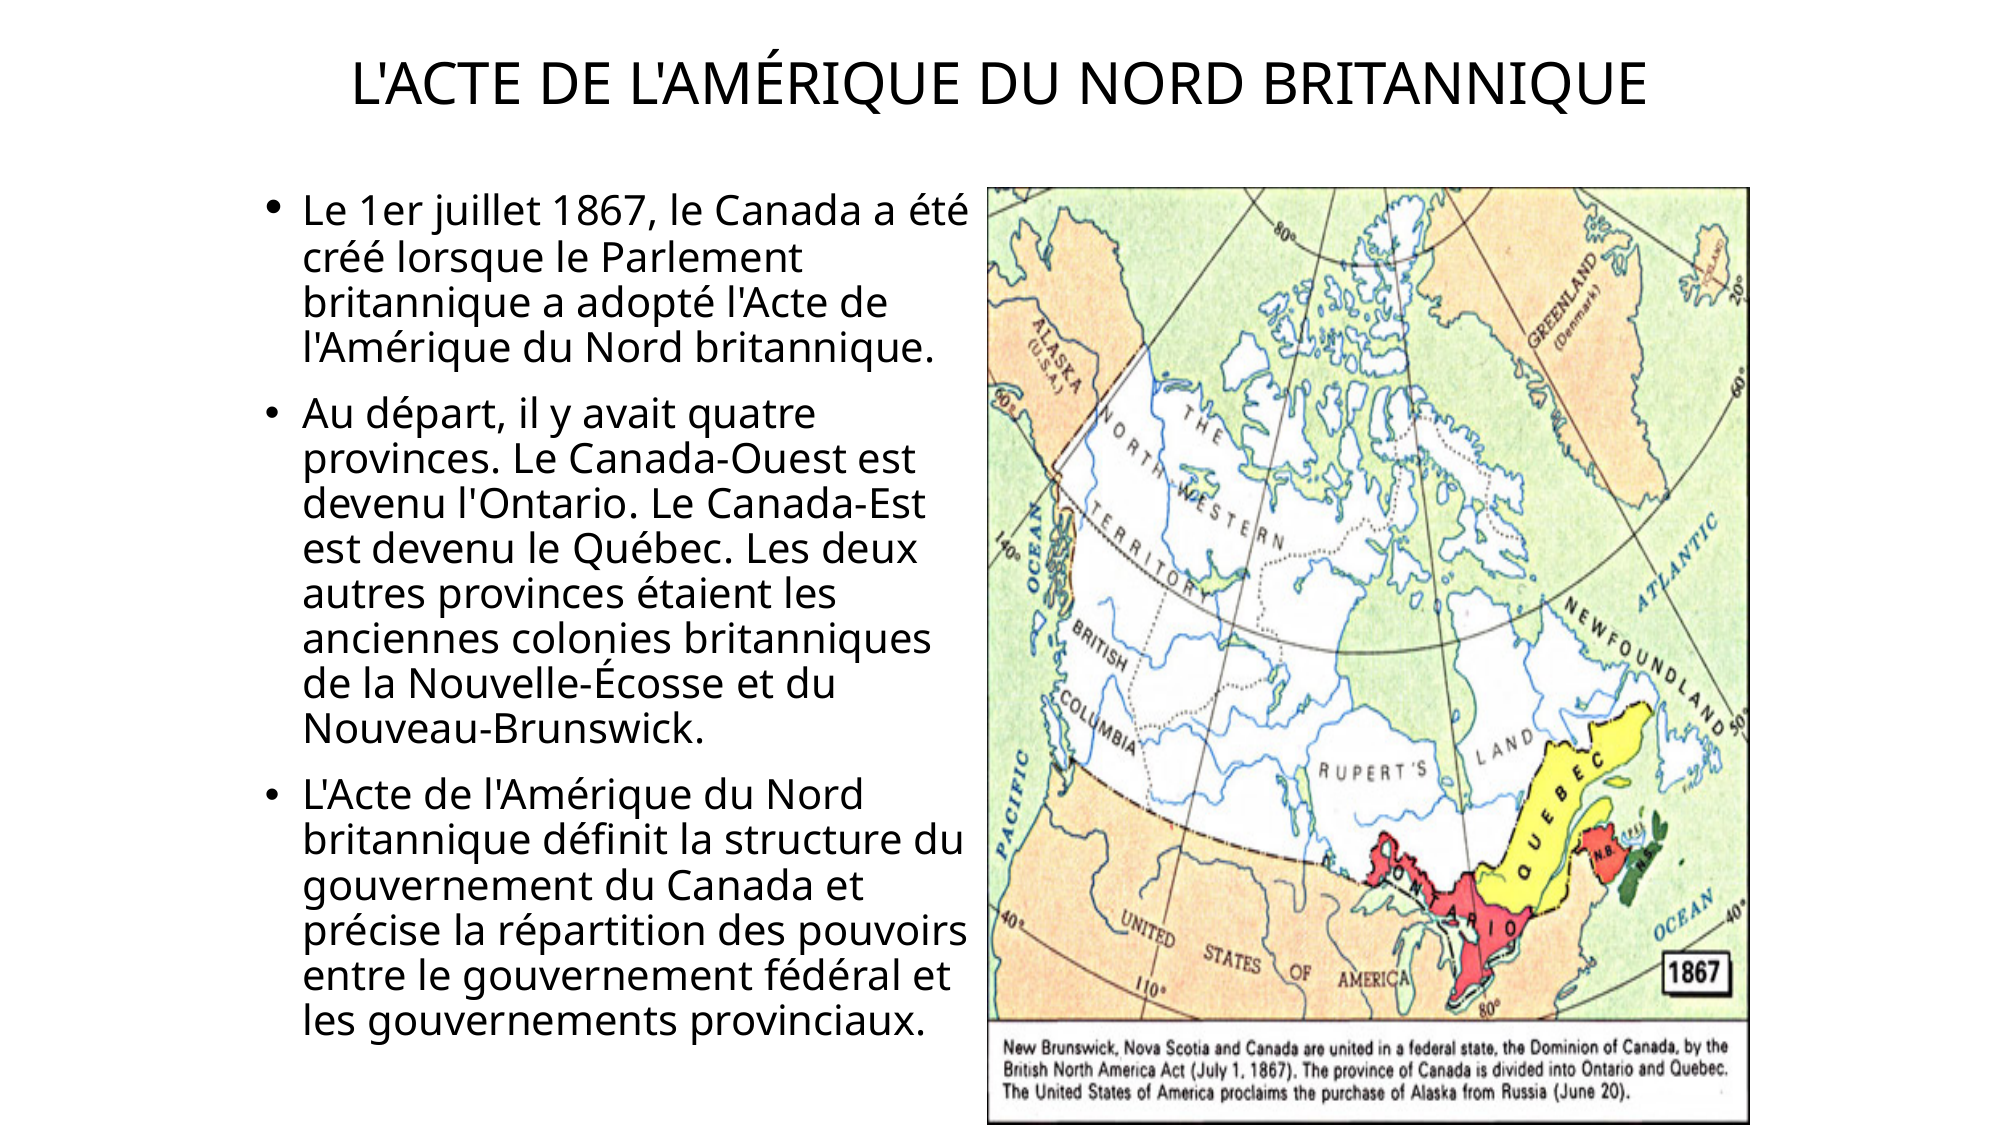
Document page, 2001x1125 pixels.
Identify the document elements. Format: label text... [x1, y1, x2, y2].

list ​Le 1er juillet 1867, le Canada a été créé lorsque le Parlement britannique a adopté l'Acte de l'Amérique du Nord britannique. Au départ, il y avait quatre provinces. Le Canada-Ouest est devenu l'Ontario. Le Canada-Est est devenu le Québec. Les deux autres provinces étaient les anciennes colonies britanniques de la Nouvelle-Écosse et du Nouveau-Brunswick. L'Acte de l'Amérique du Nord britannique définit la structure du gouvernement du Canada et précise la répartition des pouvoirs entre le gouvernement fédéral et les gouvernements provinciaux. [249, 174, 1000, 1125]
title L'ACTE DE L'AMÉRIQUE DU NORD BRITANNIQUE [324, 37, 1675, 135]
picture [987, 187, 1750, 1125]
